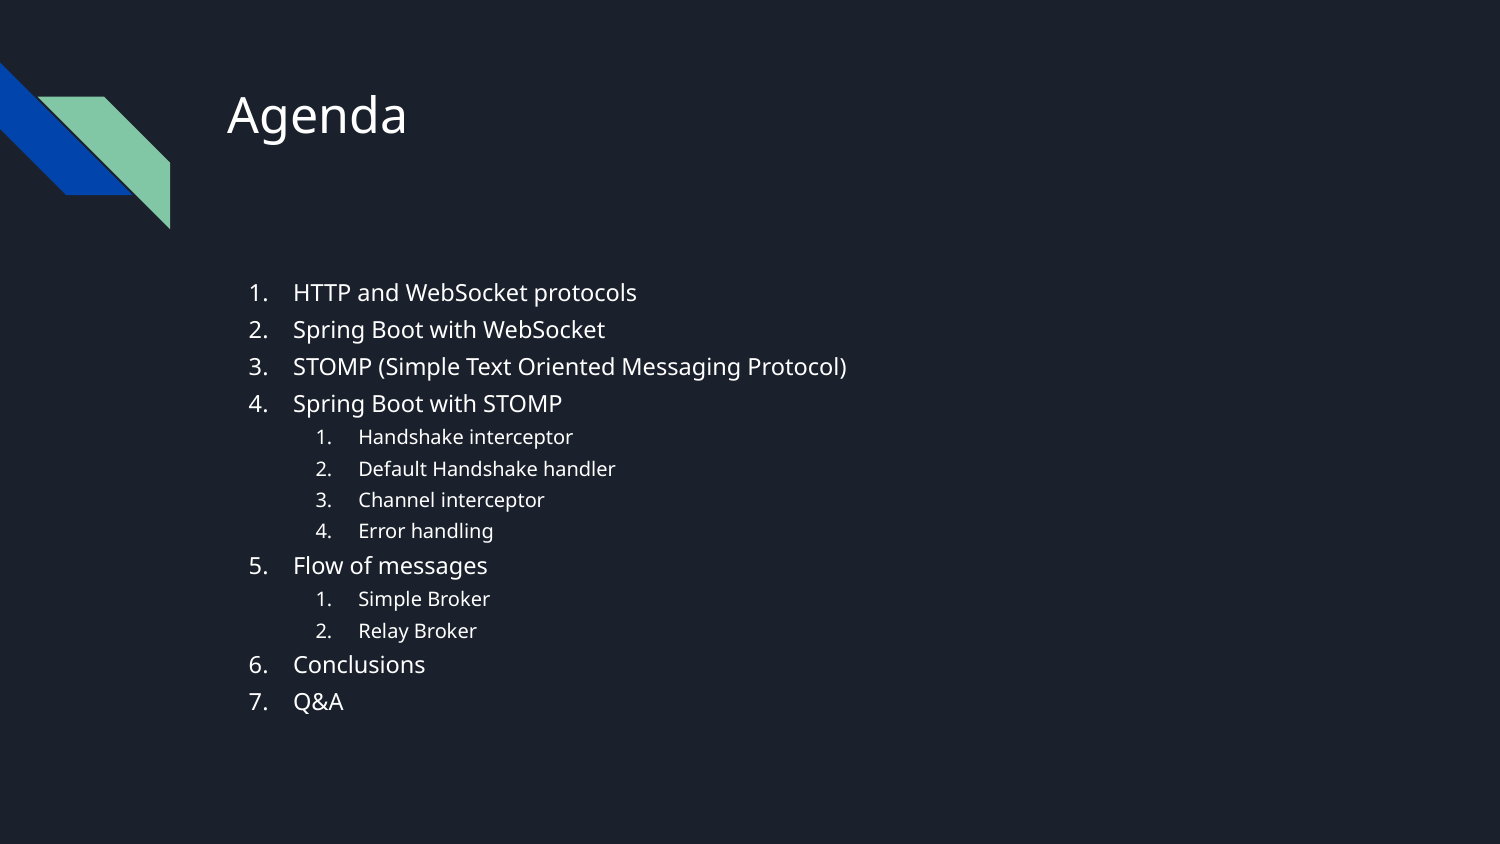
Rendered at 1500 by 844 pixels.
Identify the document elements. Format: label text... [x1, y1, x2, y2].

list HTTP and WebSocket protocols Spring Boot with WebSocket STOMP (Simple Text Oriented Messaging Protocol) Spring Boot with STOMP Handshake interceptor Default Handshake handler Channel interceptor Error handling Flow of messages Simple Broker Relay Broker Conclusions Q&A [212, 257, 1368, 735]
title Agenda [212, 64, 1368, 215]
